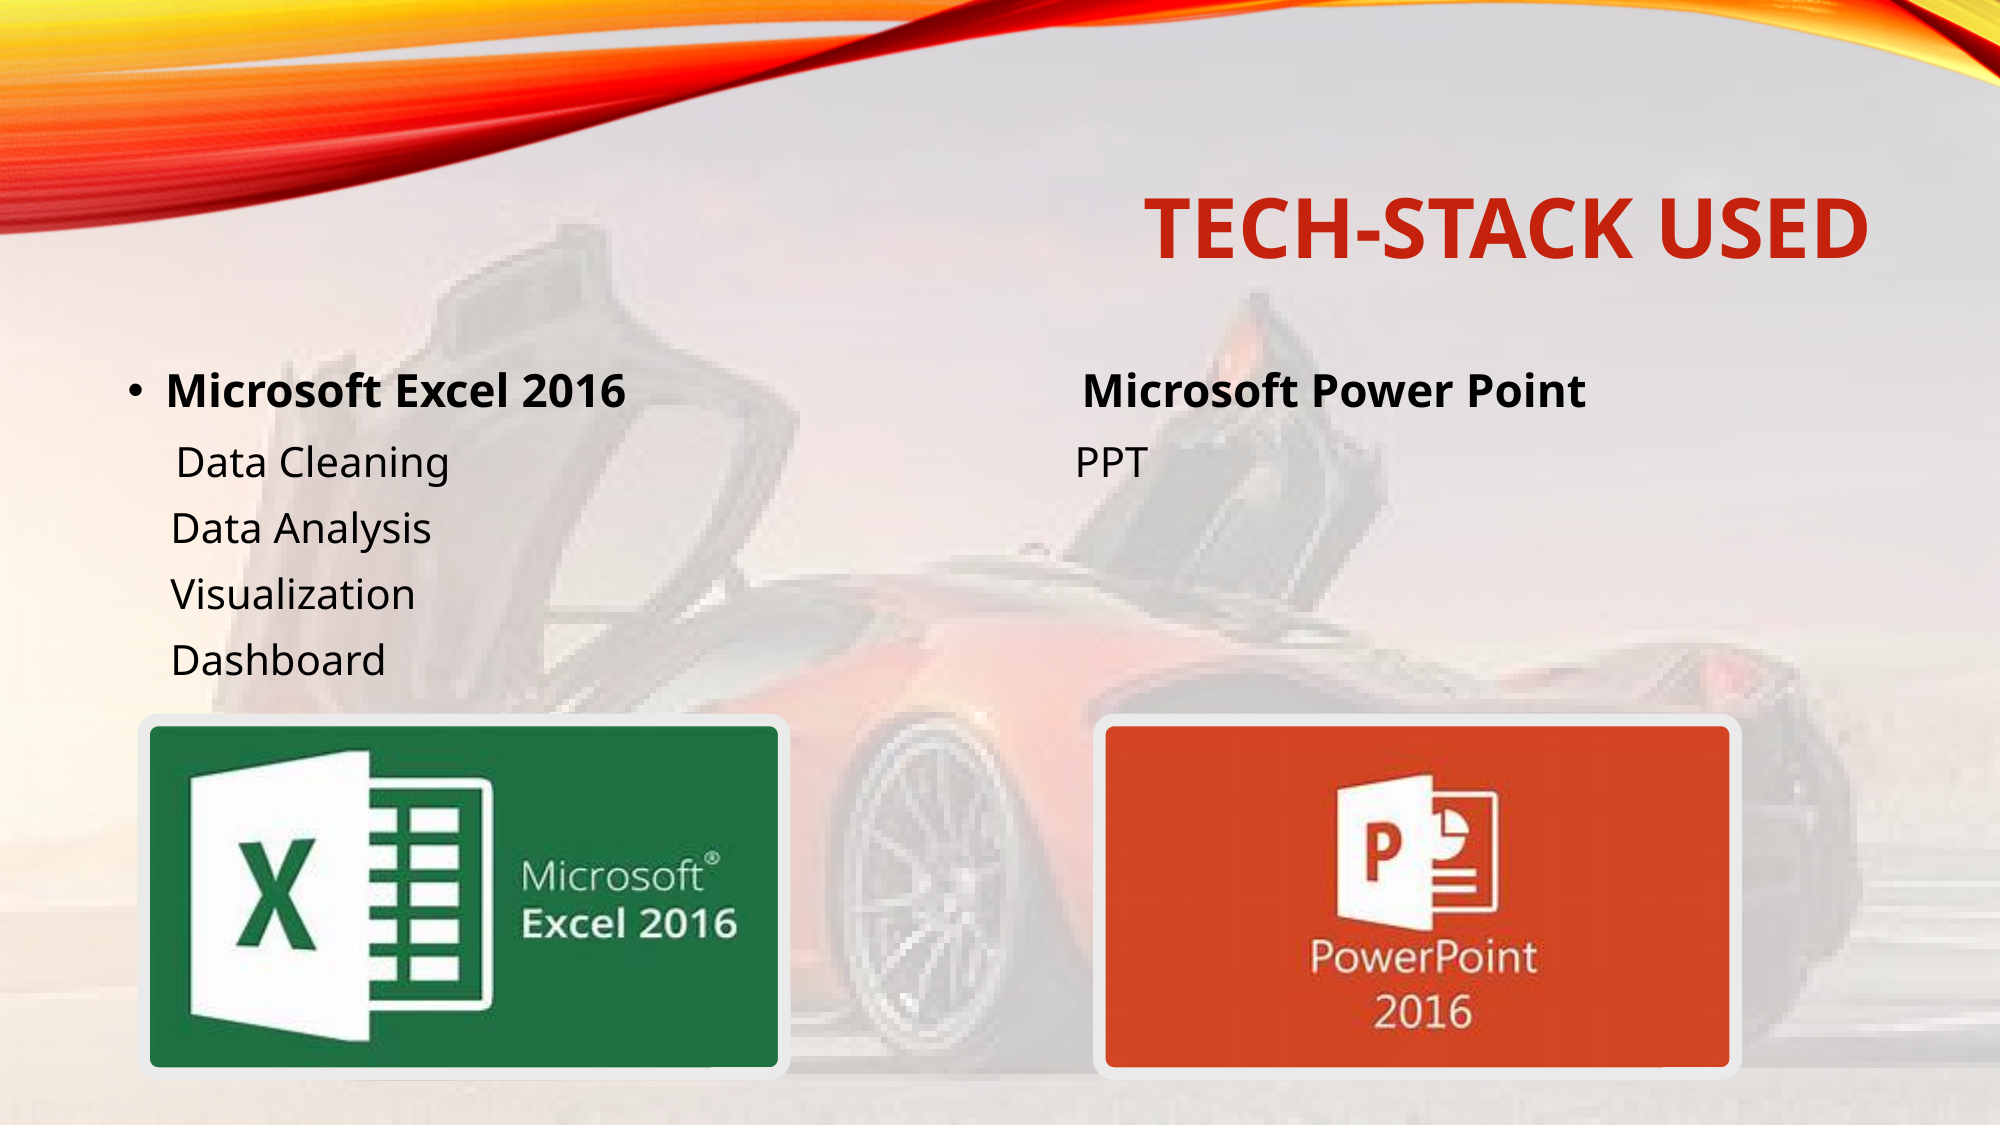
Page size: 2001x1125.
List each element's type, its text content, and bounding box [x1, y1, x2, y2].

title Tech-stack Used [474, 125, 1888, 338]
picture [143, 719, 785, 1074]
picture [1099, 719, 1736, 1074]
list Microsoft Excel 2016 Microsoft Power Point Data Cleaning PPT Data Analysis Visualization Dashboard [112, 360, 1888, 1021]
picture [0, 0, 2000, 237]
